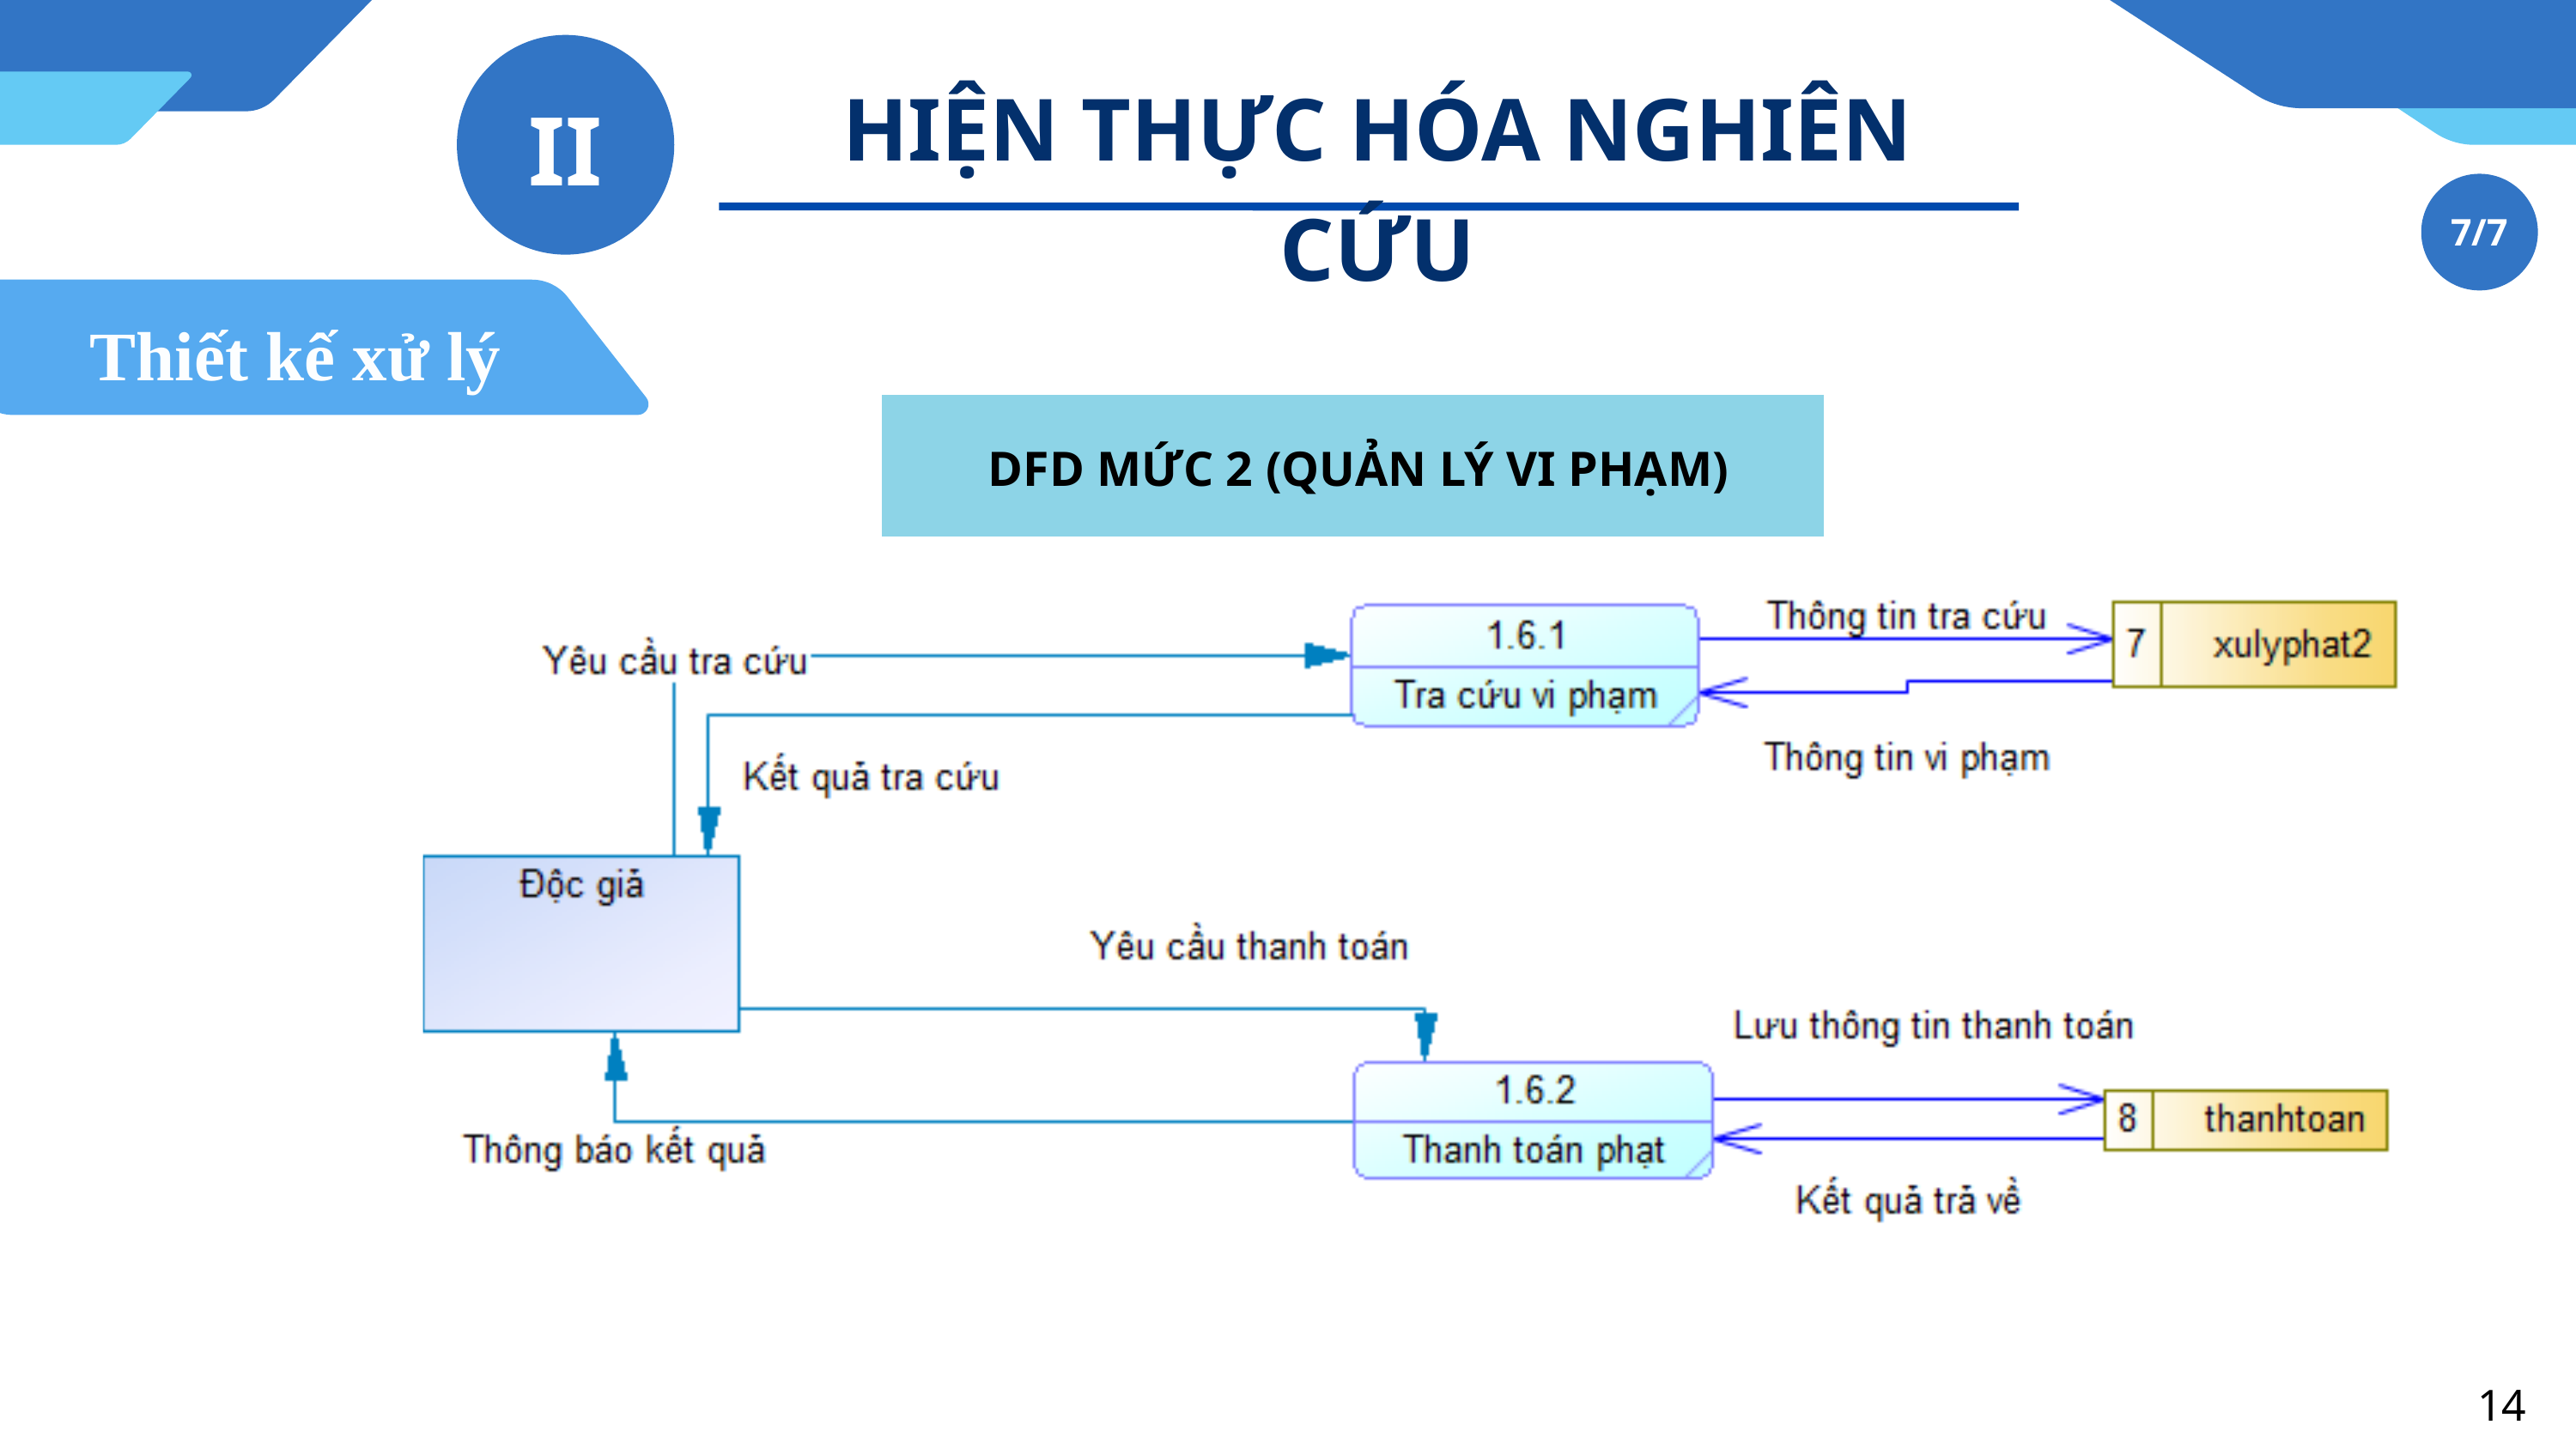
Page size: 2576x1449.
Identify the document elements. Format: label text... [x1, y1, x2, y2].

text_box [0, 279, 660, 415]
text_box [422, 593, 2401, 1226]
text_box 14 [2477, 1369, 2527, 1430]
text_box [422, 0, 708, 289]
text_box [2342, 116, 2576, 145]
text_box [881, 395, 1824, 537]
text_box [0, 71, 197, 145]
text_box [2421, 173, 2538, 291]
text_box HIỆN THỰC HÓA NGHIÊN CỨU [734, 58, 2020, 299]
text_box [0, 0, 422, 112]
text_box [2029, 0, 2576, 109]
